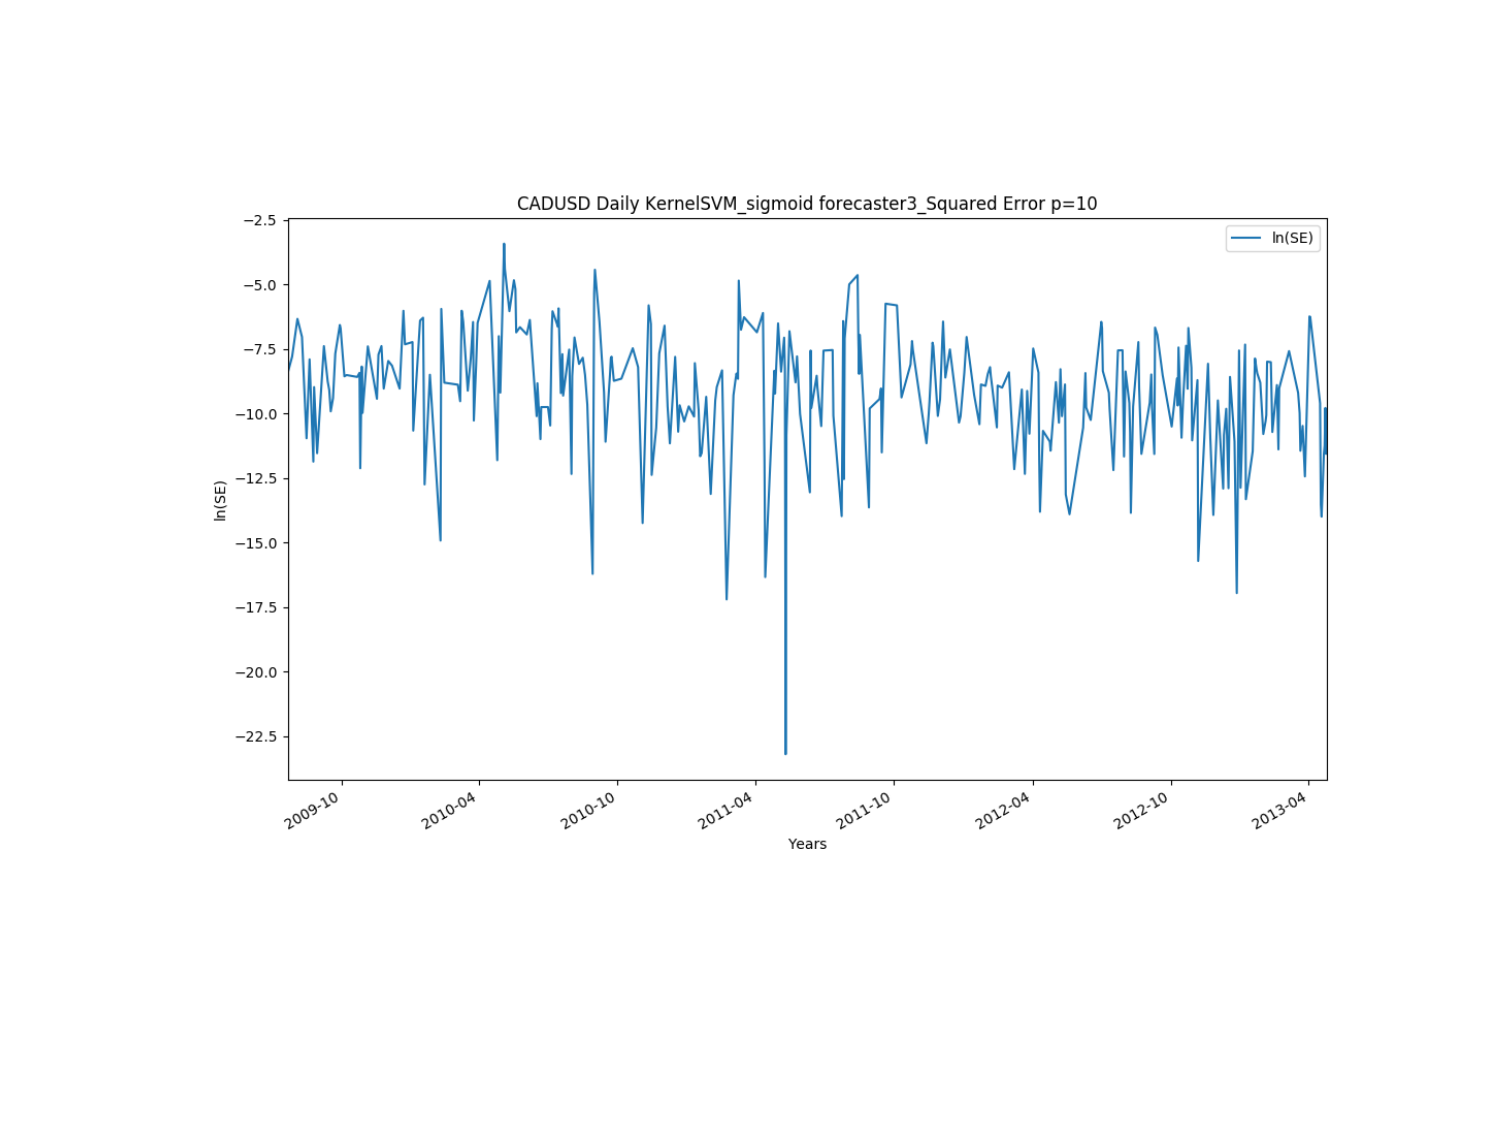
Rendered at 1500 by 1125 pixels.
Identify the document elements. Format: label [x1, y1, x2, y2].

picture [119, 119, 1461, 946]
